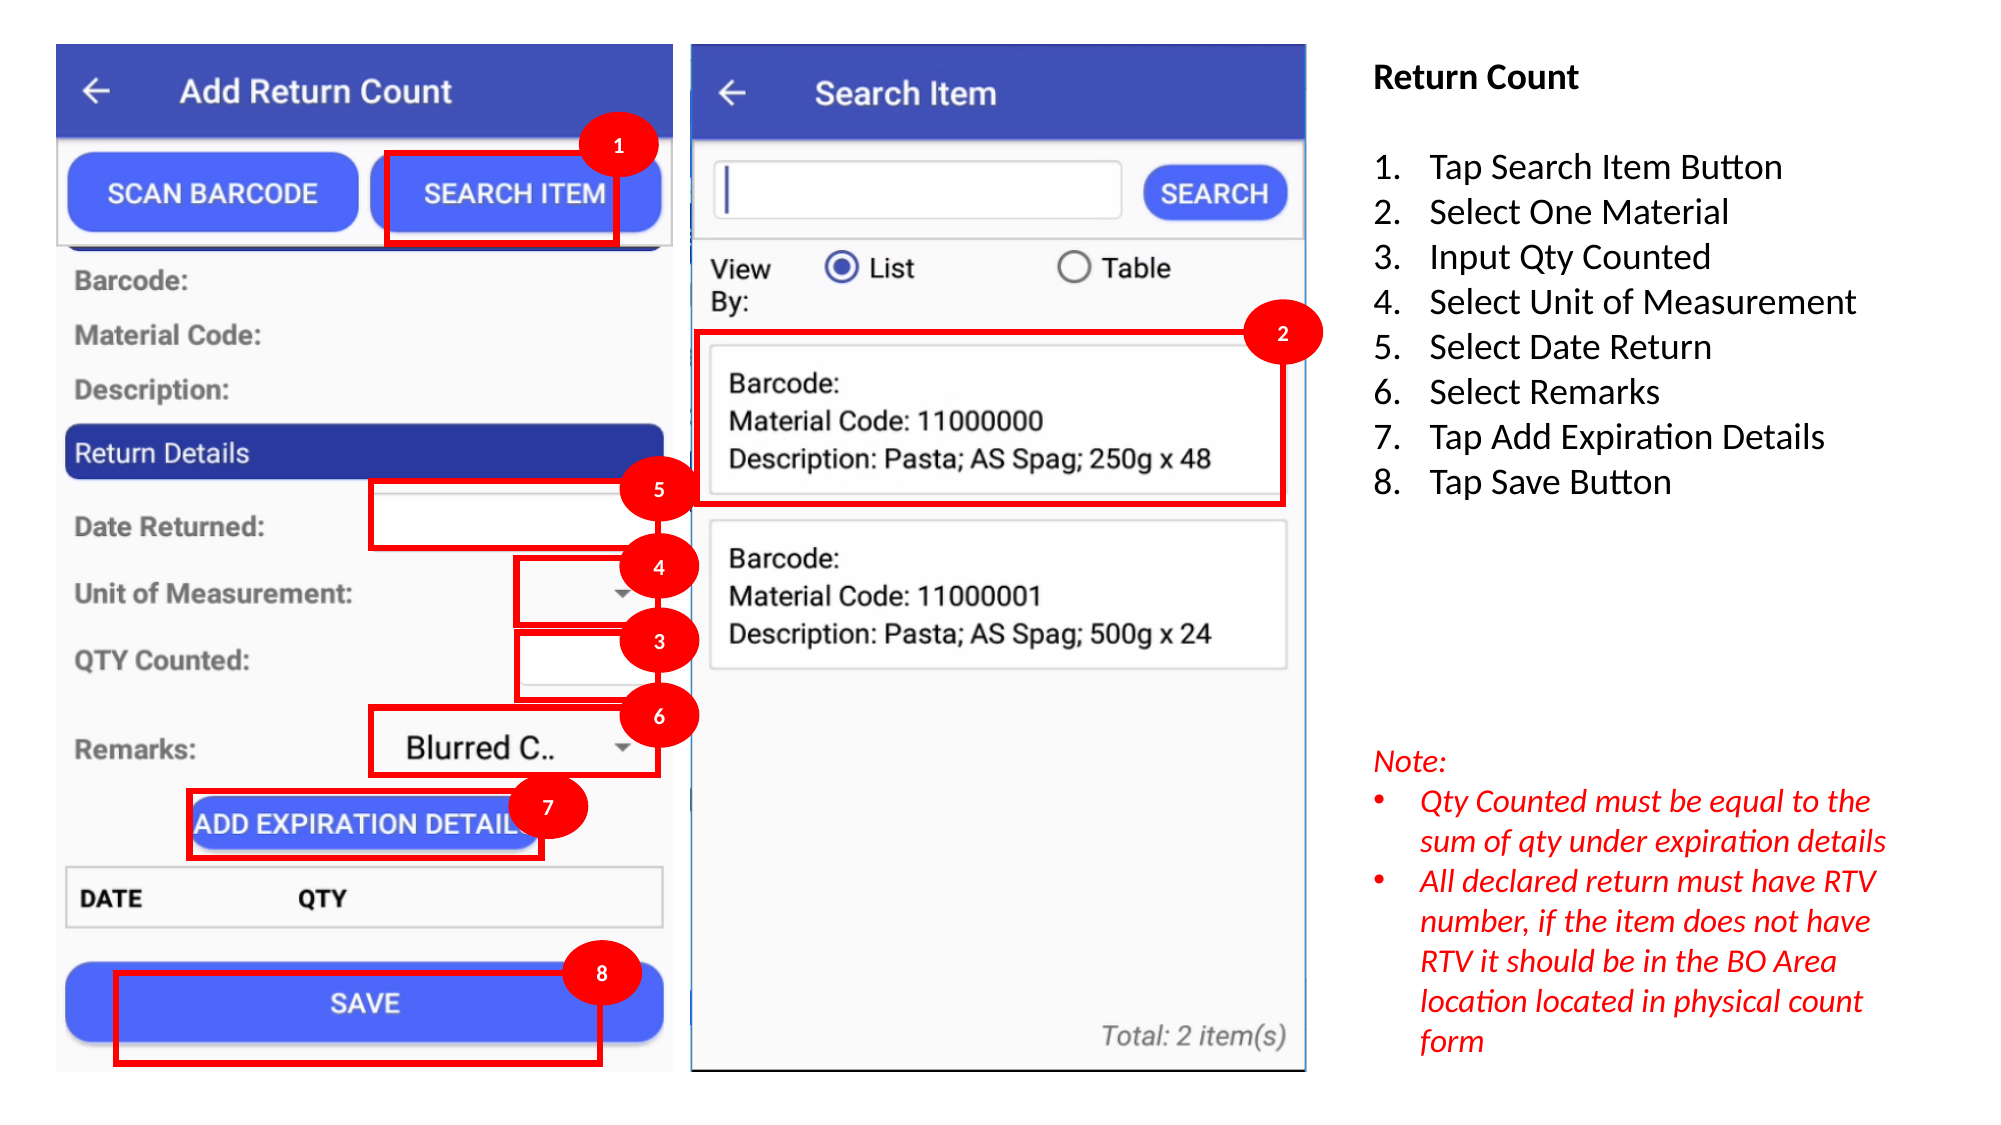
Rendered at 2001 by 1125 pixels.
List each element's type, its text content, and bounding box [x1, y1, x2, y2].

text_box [370, 457, 699, 549]
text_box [387, 112, 658, 244]
picture [690, 505, 1307, 1072]
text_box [697, 300, 1323, 505]
text_box Return Count Tap Search Item Button Select One Material Input Qty Counted Select Unit of Measurement Select Date Return Select Remarks Tap Add Expiration Details Tap Save Button [1358, 44, 1944, 555]
picture [690, 44, 1307, 457]
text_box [370, 683, 699, 775]
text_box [189, 774, 588, 859]
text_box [516, 626, 699, 683]
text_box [115, 941, 642, 1064]
picture [56, 44, 673, 1072]
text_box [516, 549, 699, 626]
text_box Note: Qty Counted must be equal to the sum of qty under expiration details All declared return must have RTV number, if the item does not have RTV it should be in the BO Area location located in physical count form [1358, 732, 1936, 1067]
